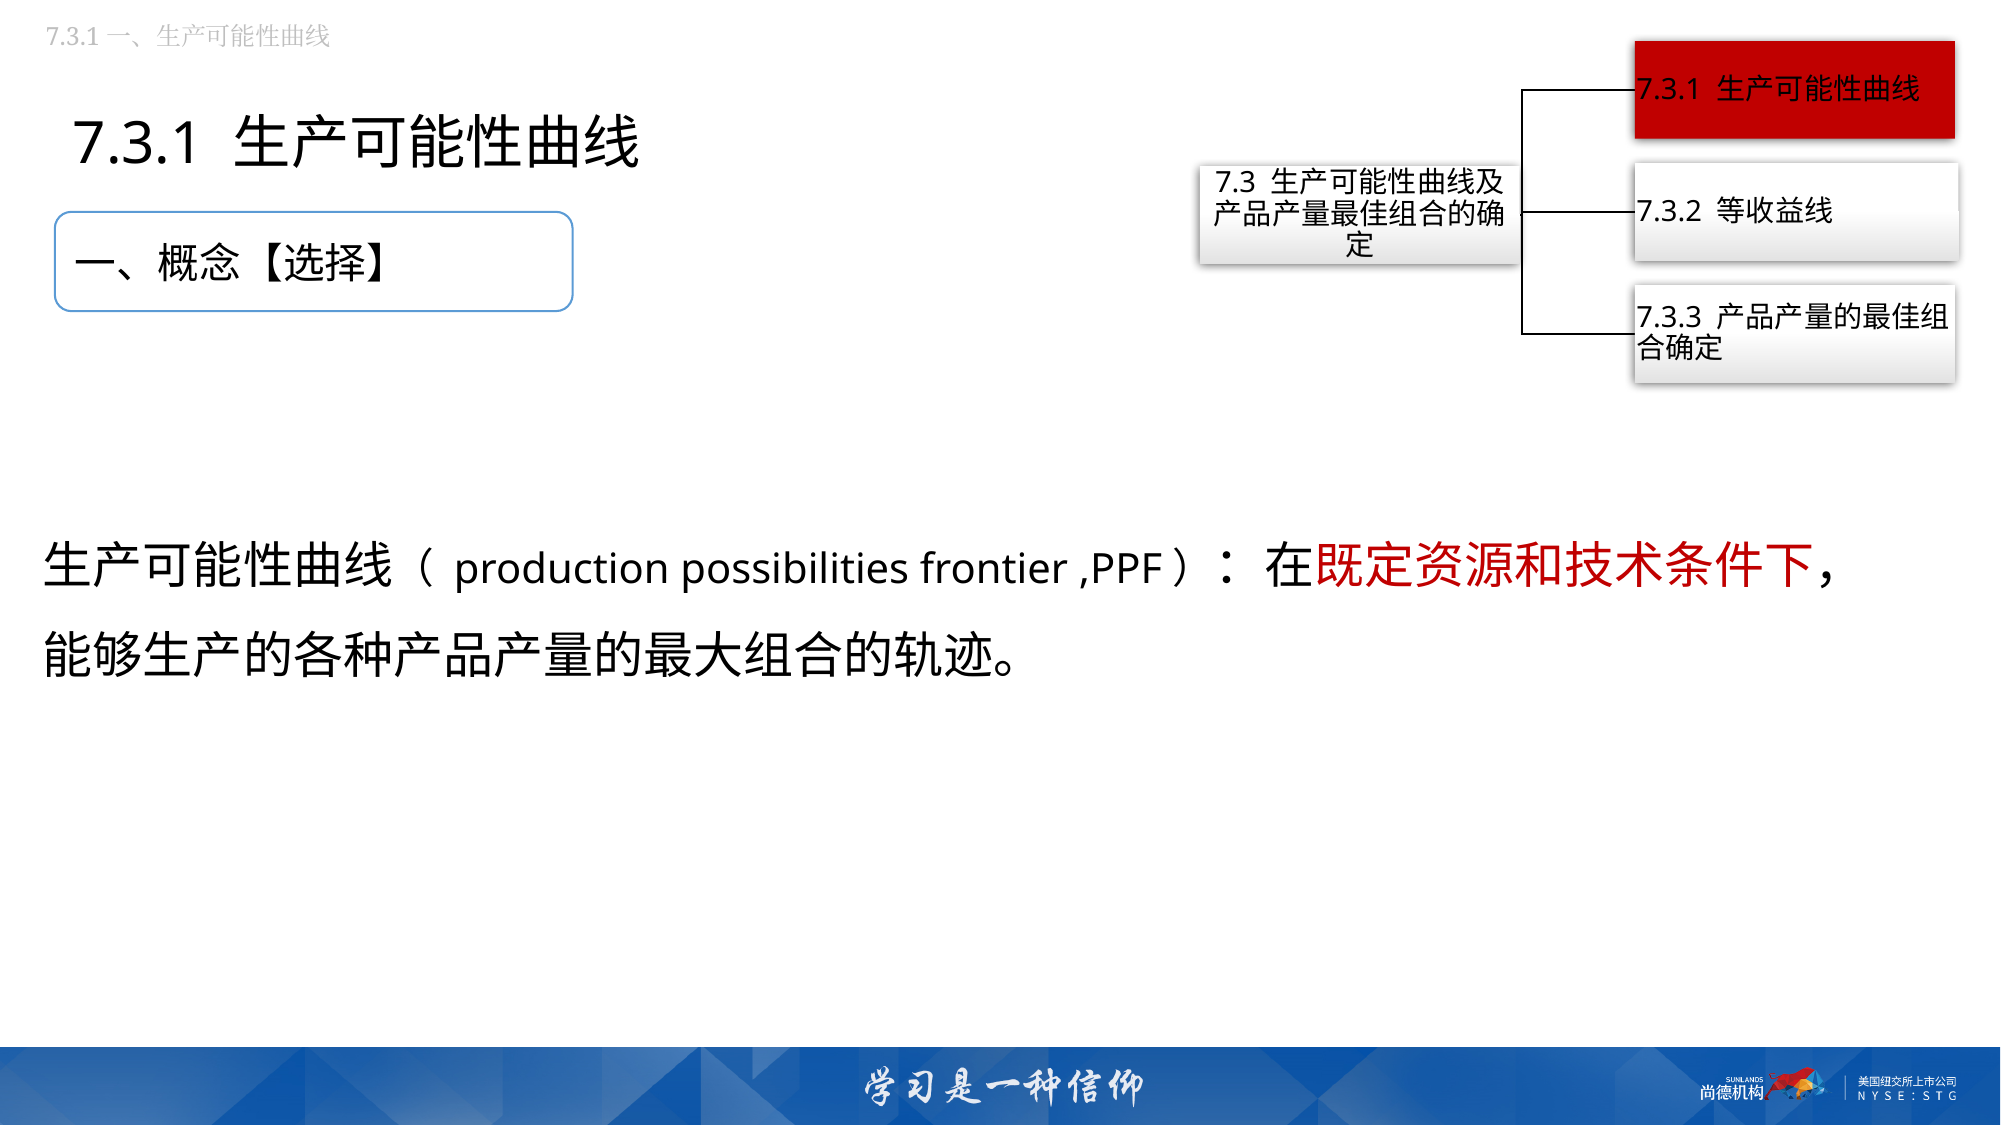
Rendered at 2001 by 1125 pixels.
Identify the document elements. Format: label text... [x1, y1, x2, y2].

text_box 一、概念【选择】 [53, 210, 574, 313]
text_box 7.3.1一、生产可能性曲线 [30, 12, 347, 58]
text_box 生产可能性曲线（ production possibilities frontier ,PPF）：在既定资源和技术条件下，能够生产的各种产品产量的最大组合的轨迹。 [28, 495, 1918, 691]
text_box 7.3.1 生产可能性曲线 [54, 95, 1199, 184]
picture [0, 1047, 2001, 1125]
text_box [1199, 0, 2000, 469]
